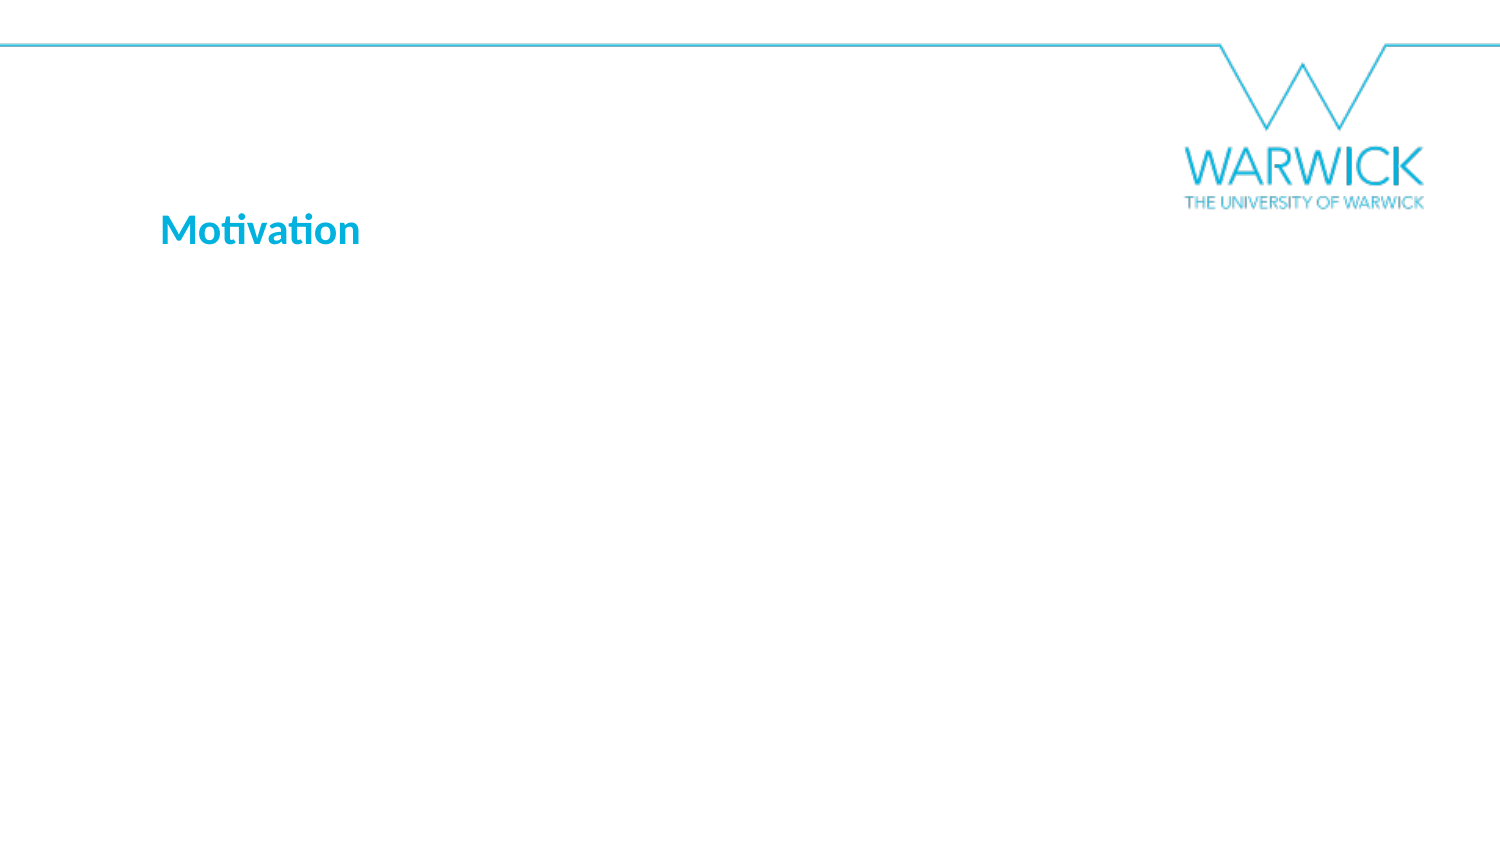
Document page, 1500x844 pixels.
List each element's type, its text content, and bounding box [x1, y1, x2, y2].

list Motivation [145, 199, 1027, 262]
